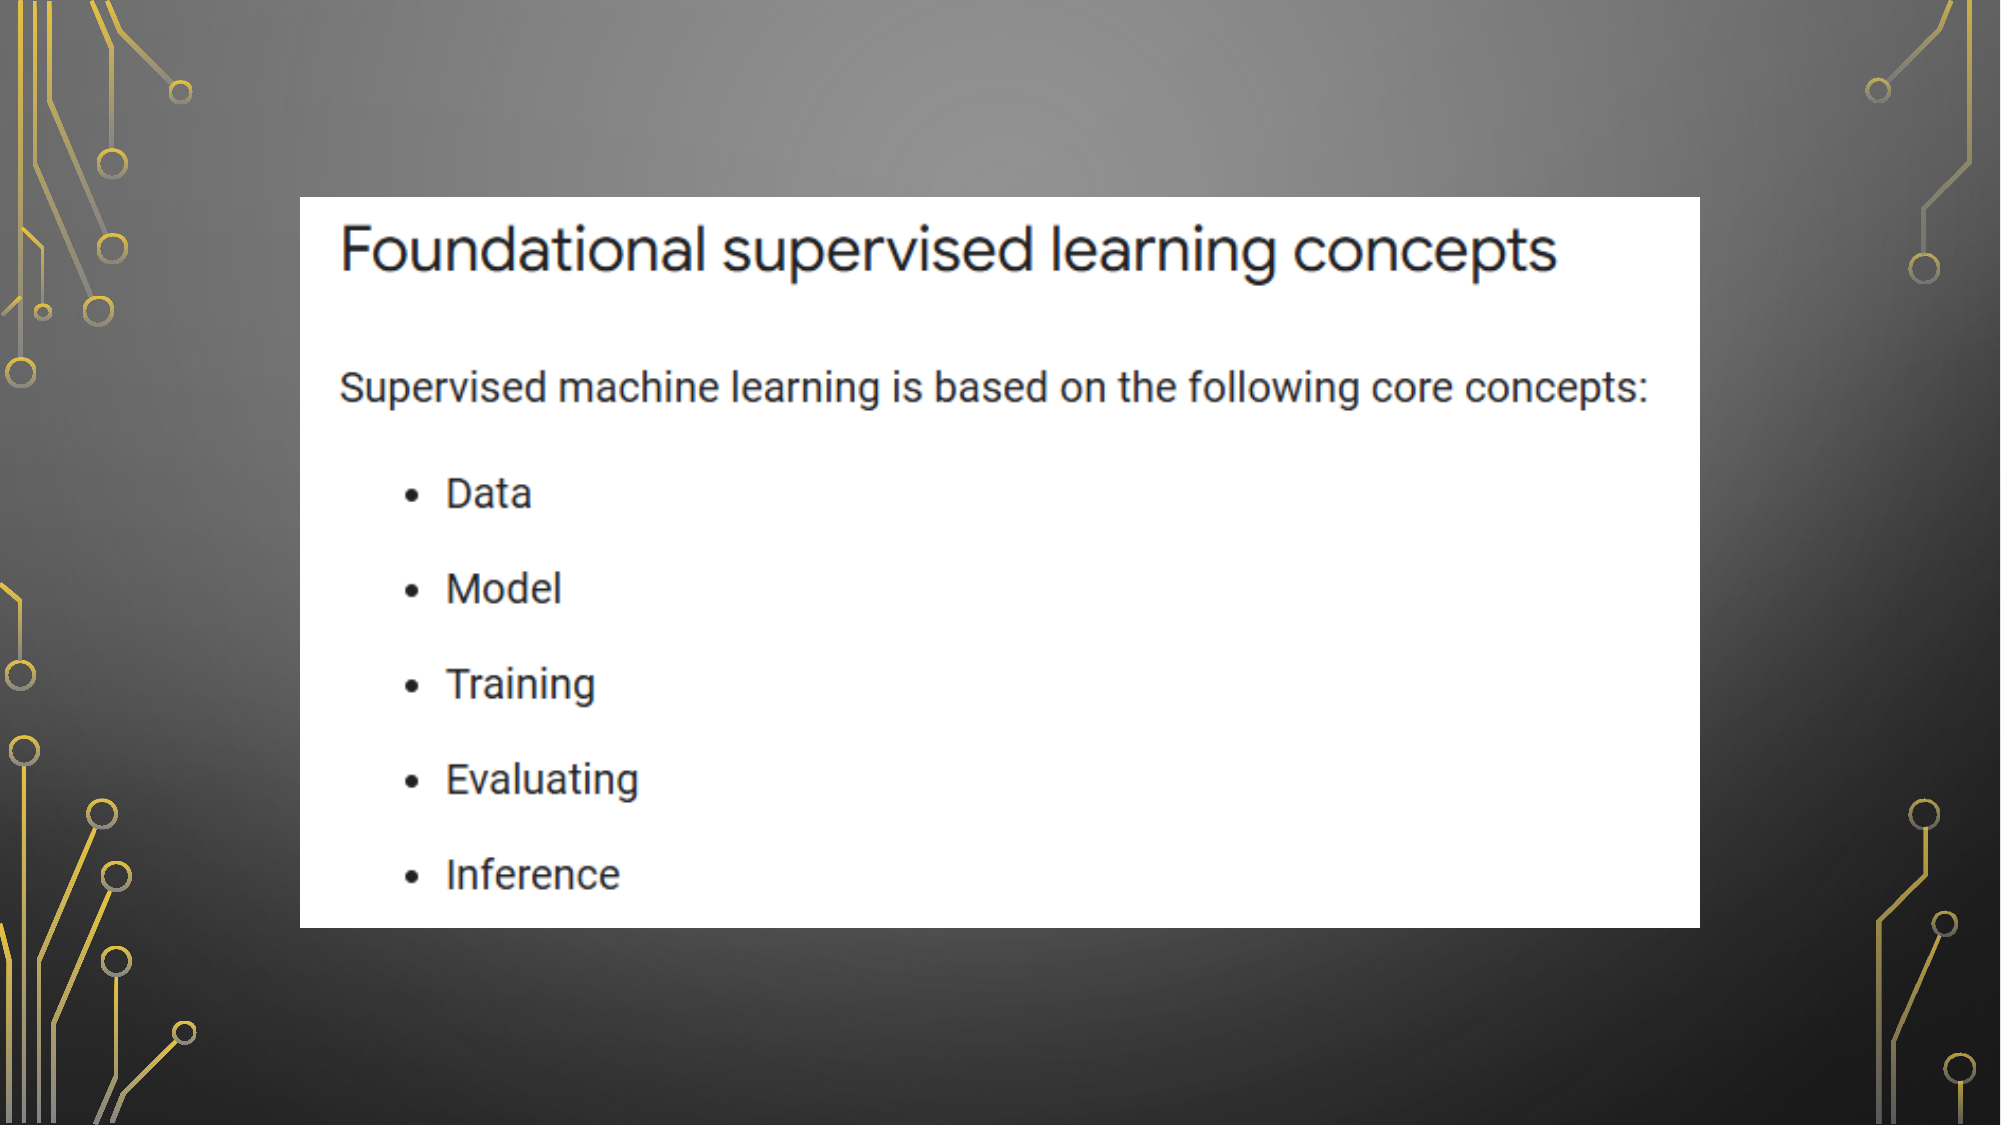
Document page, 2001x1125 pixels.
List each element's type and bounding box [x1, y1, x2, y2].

picture [299, 196, 1701, 928]
